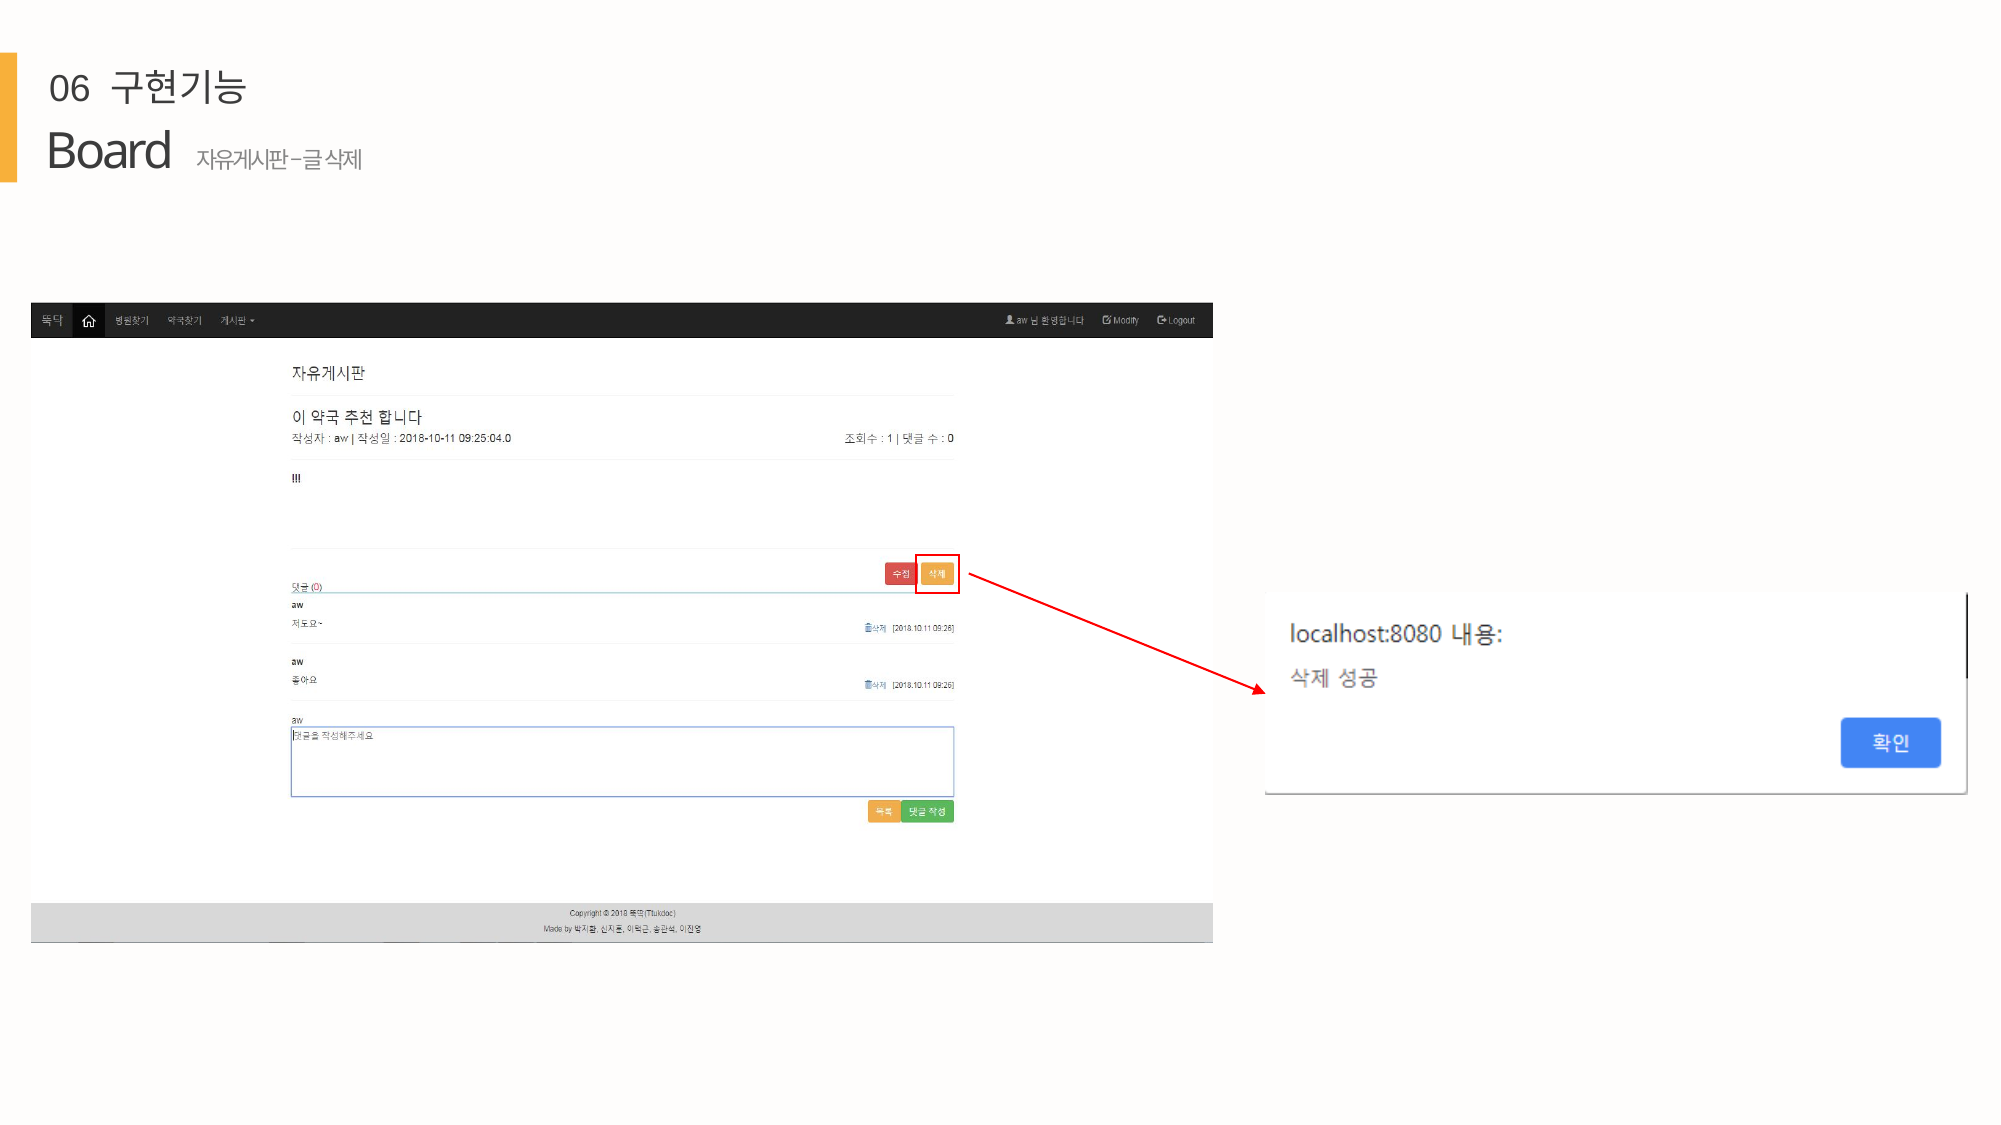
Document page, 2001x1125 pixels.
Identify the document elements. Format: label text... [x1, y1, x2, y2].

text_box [968, 573, 1266, 694]
text_box [0, 52, 18, 183]
picture [1265, 592, 1968, 795]
text_box 06 구현기능 [34, 56, 264, 117]
text_box Board 자유게시판 – 글 삭제 [30, 110, 379, 186]
picture [31, 302, 1213, 944]
